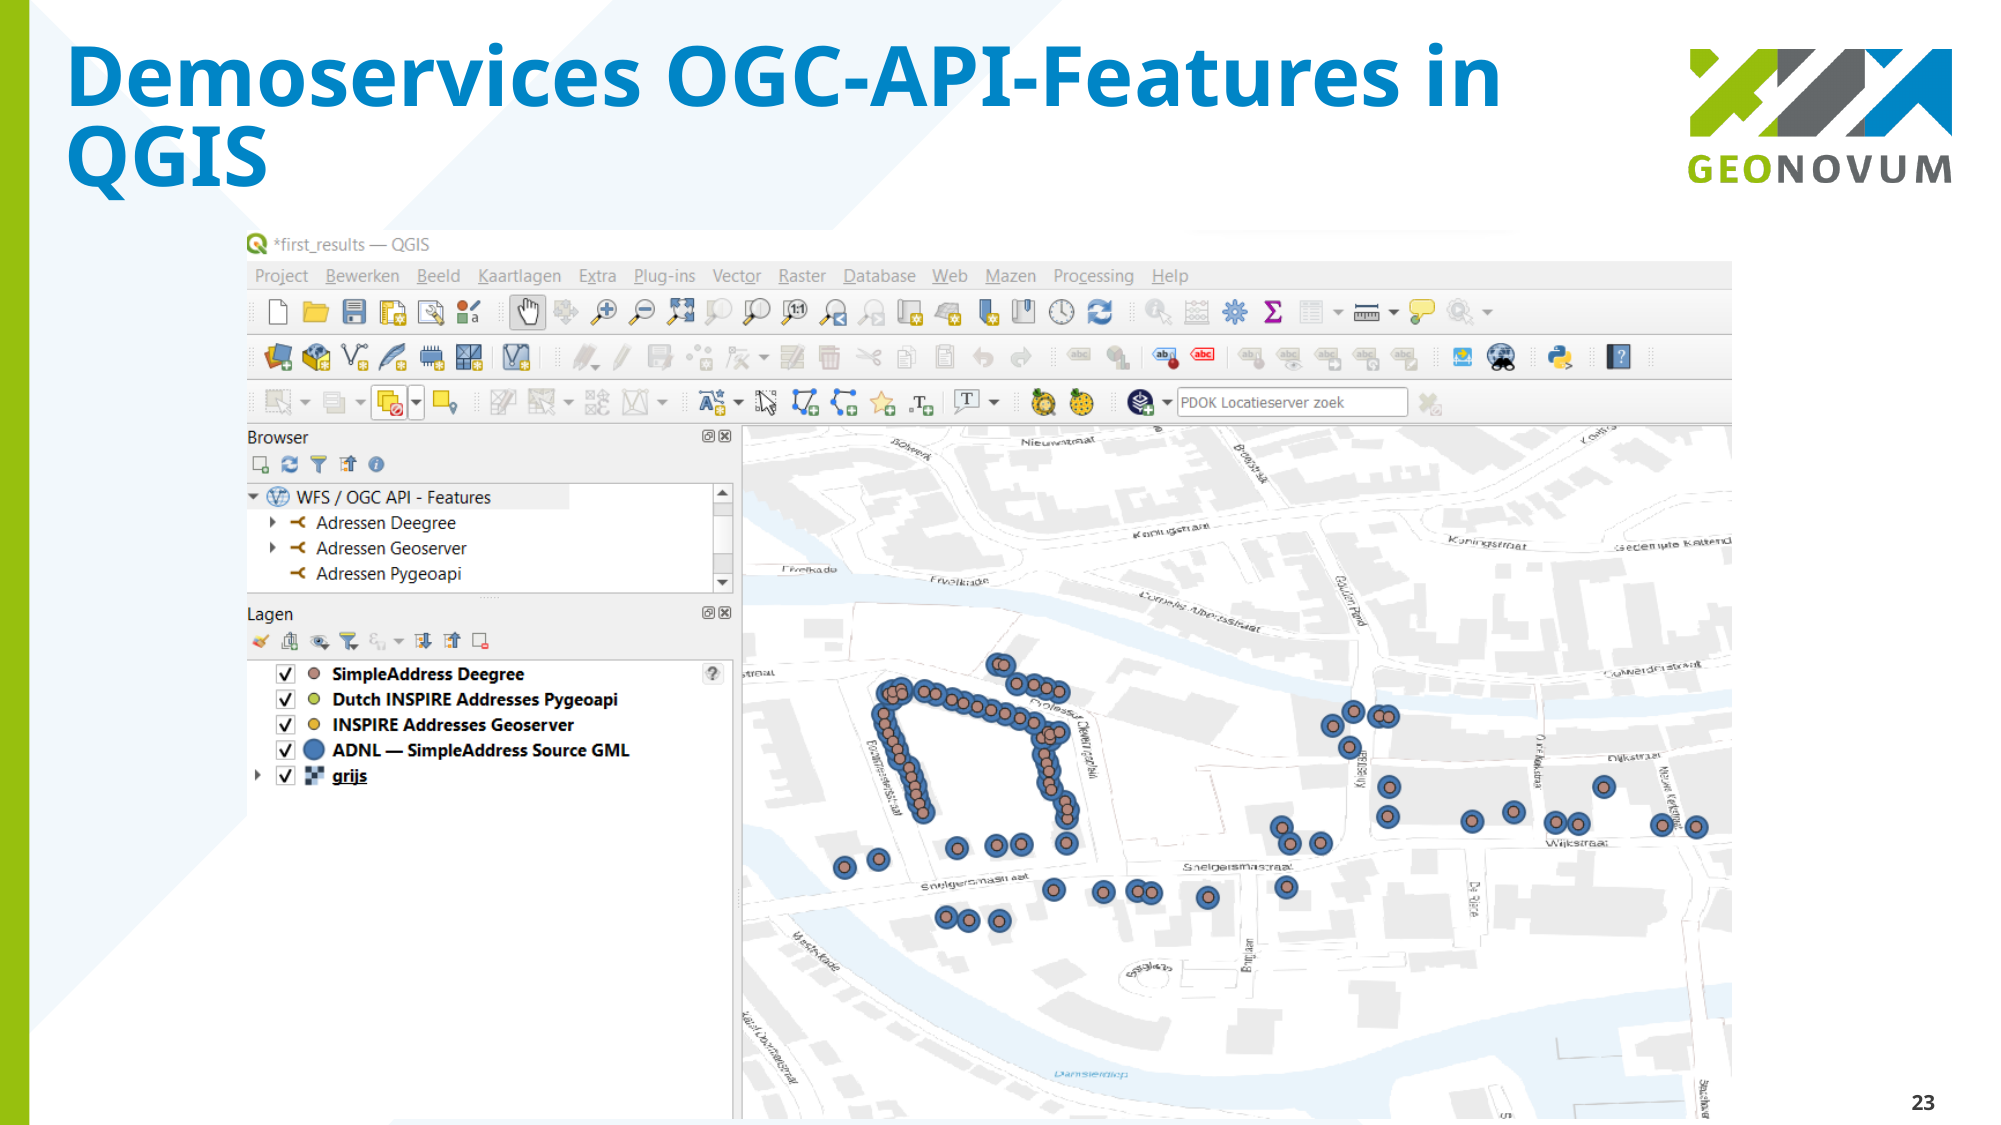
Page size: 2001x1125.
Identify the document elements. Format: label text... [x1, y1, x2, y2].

picture [1686, 49, 1955, 186]
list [247, 230, 1732, 1120]
slide_number 23 [1824, 1088, 1951, 1120]
title Demoservices OGC-API-Features in QGIS [49, 0, 1654, 210]
